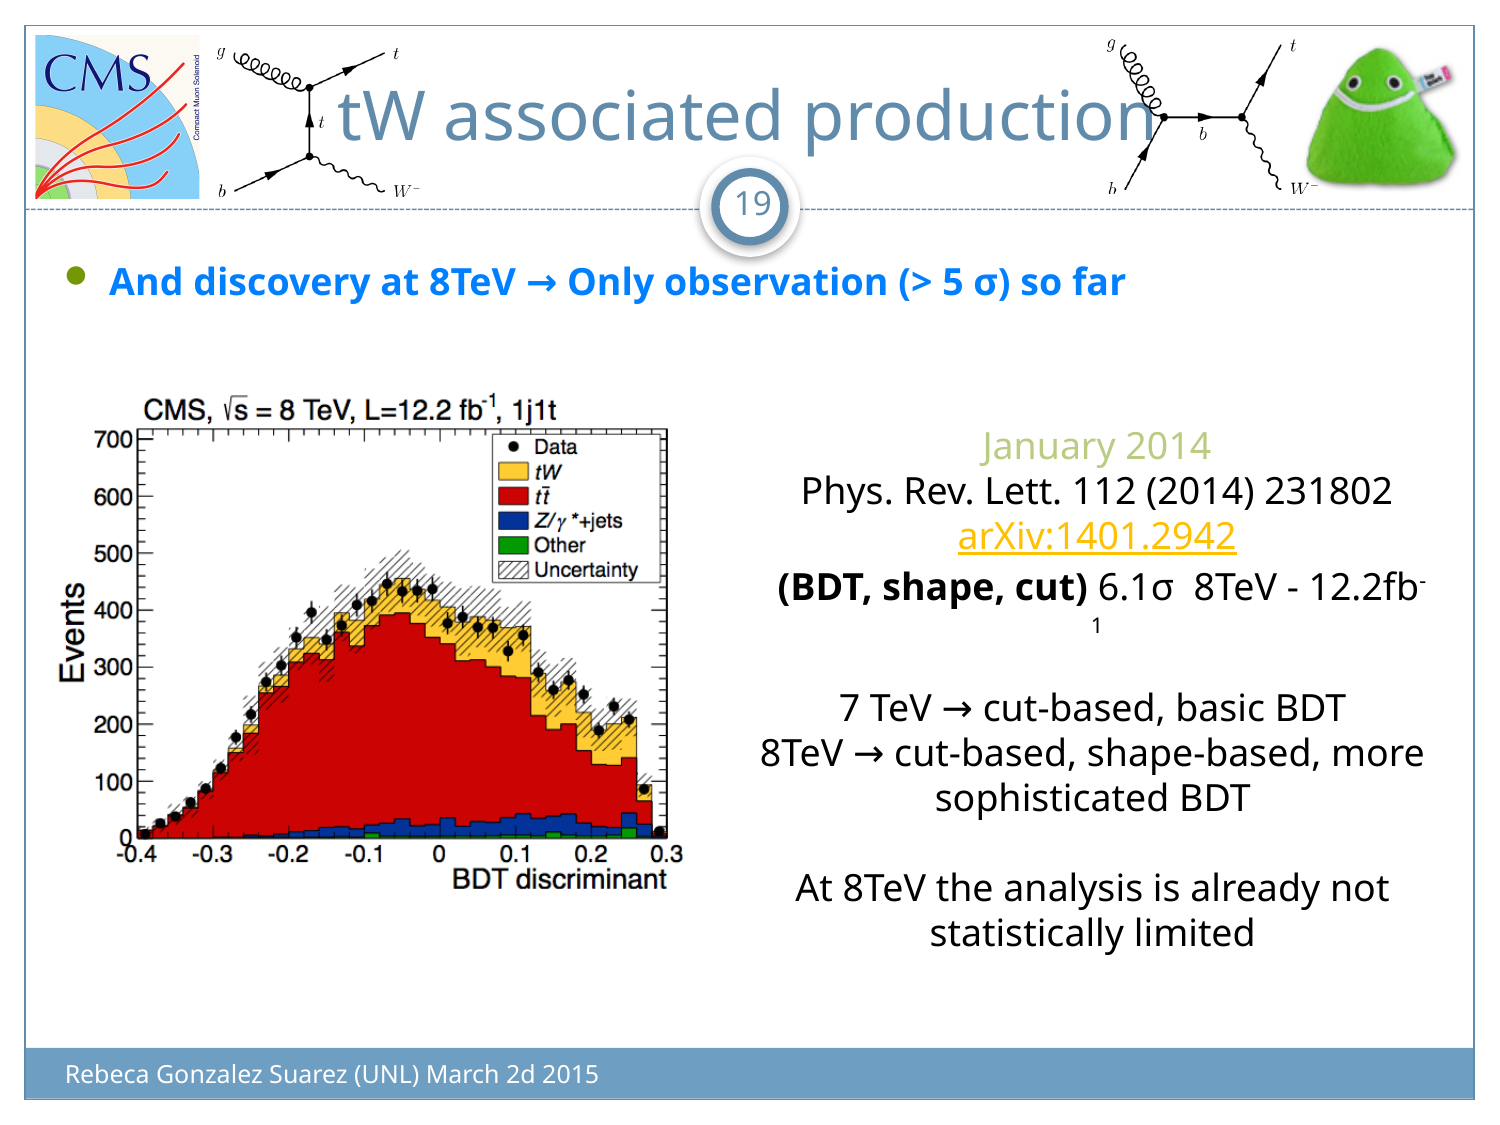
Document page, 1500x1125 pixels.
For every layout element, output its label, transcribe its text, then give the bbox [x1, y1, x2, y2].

text_box January 2014 Phys. Rev. Lett. 112 (2014) 231802 arXiv:1401.2942 (BDT, shape, cut) 6.1σ 8TeV - 12.2fb-1 [749, 414, 1445, 661]
list And discovery at 8TeV → Only observation (> 5 σ) so far [49, 250, 1445, 1001]
text_box 7 TeV → cut-based, basic BDT 8TeV → cut-based, shape-based, more sophisticated BDT At 8TeV the analysis is already not statistically limited [741, 676, 1445, 961]
footer Rebeca Gonzalez Suarez (UNL) March 2d 2015 [50, 1051, 638, 1112]
picture [1106, 39, 1467, 196]
title tW associated production [199, 37, 1106, 162]
picture [216, 47, 420, 197]
slide_number 19 [715, 168, 791, 241]
picture [35, 35, 200, 199]
picture [49, 359, 700, 907]
